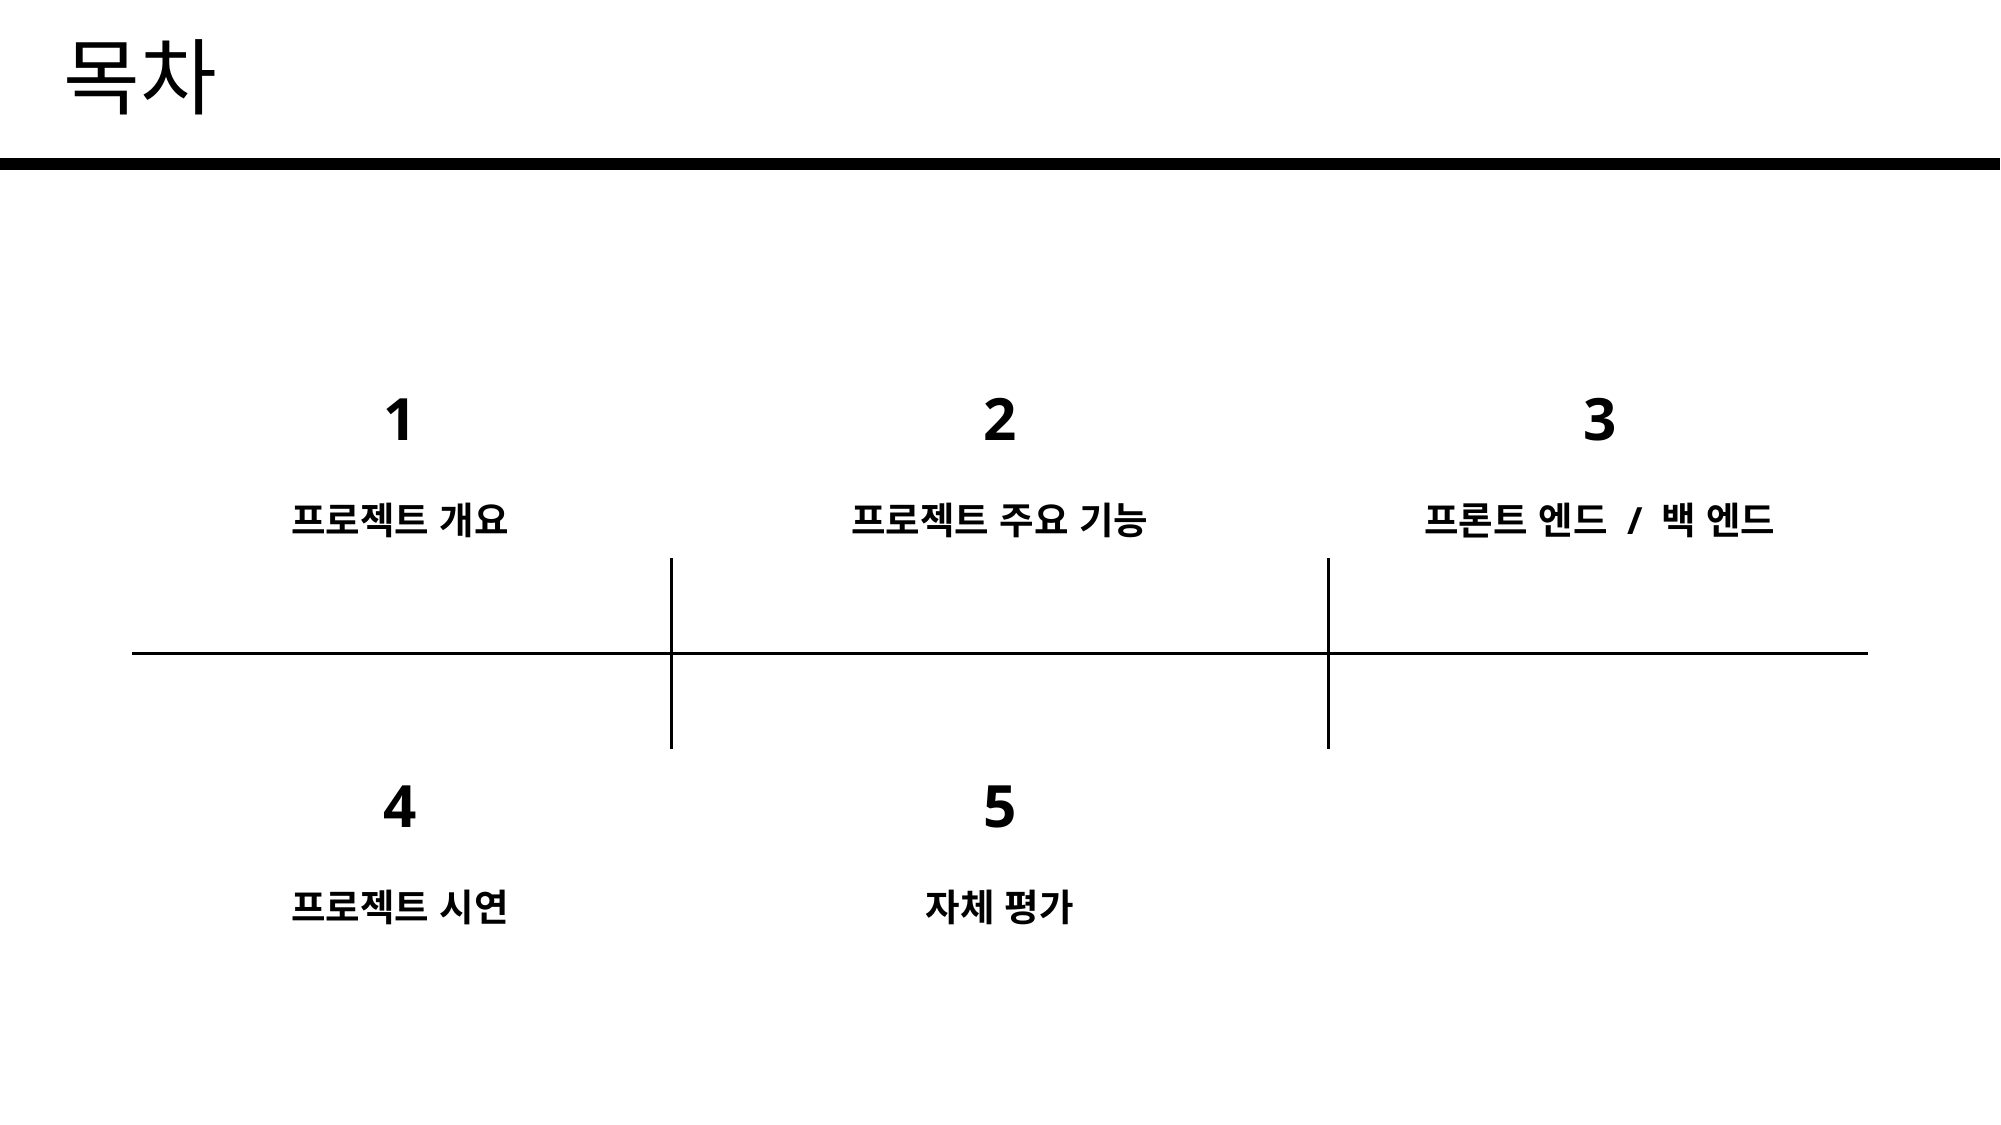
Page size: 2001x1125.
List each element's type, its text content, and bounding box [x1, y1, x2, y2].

text_box 1 프로젝트 개요 [71, 374, 671, 550]
text_box 4 프로젝트 시연 [71, 761, 671, 937]
text_box 2 프로젝트 주요 기능 [671, 374, 1271, 550]
text_box 3 프론트 엔드 / 백 엔드 [1271, 374, 1929, 550]
text_box 5 자체 평가 [671, 761, 1329, 937]
text_box 목차 [49, 17, 804, 133]
